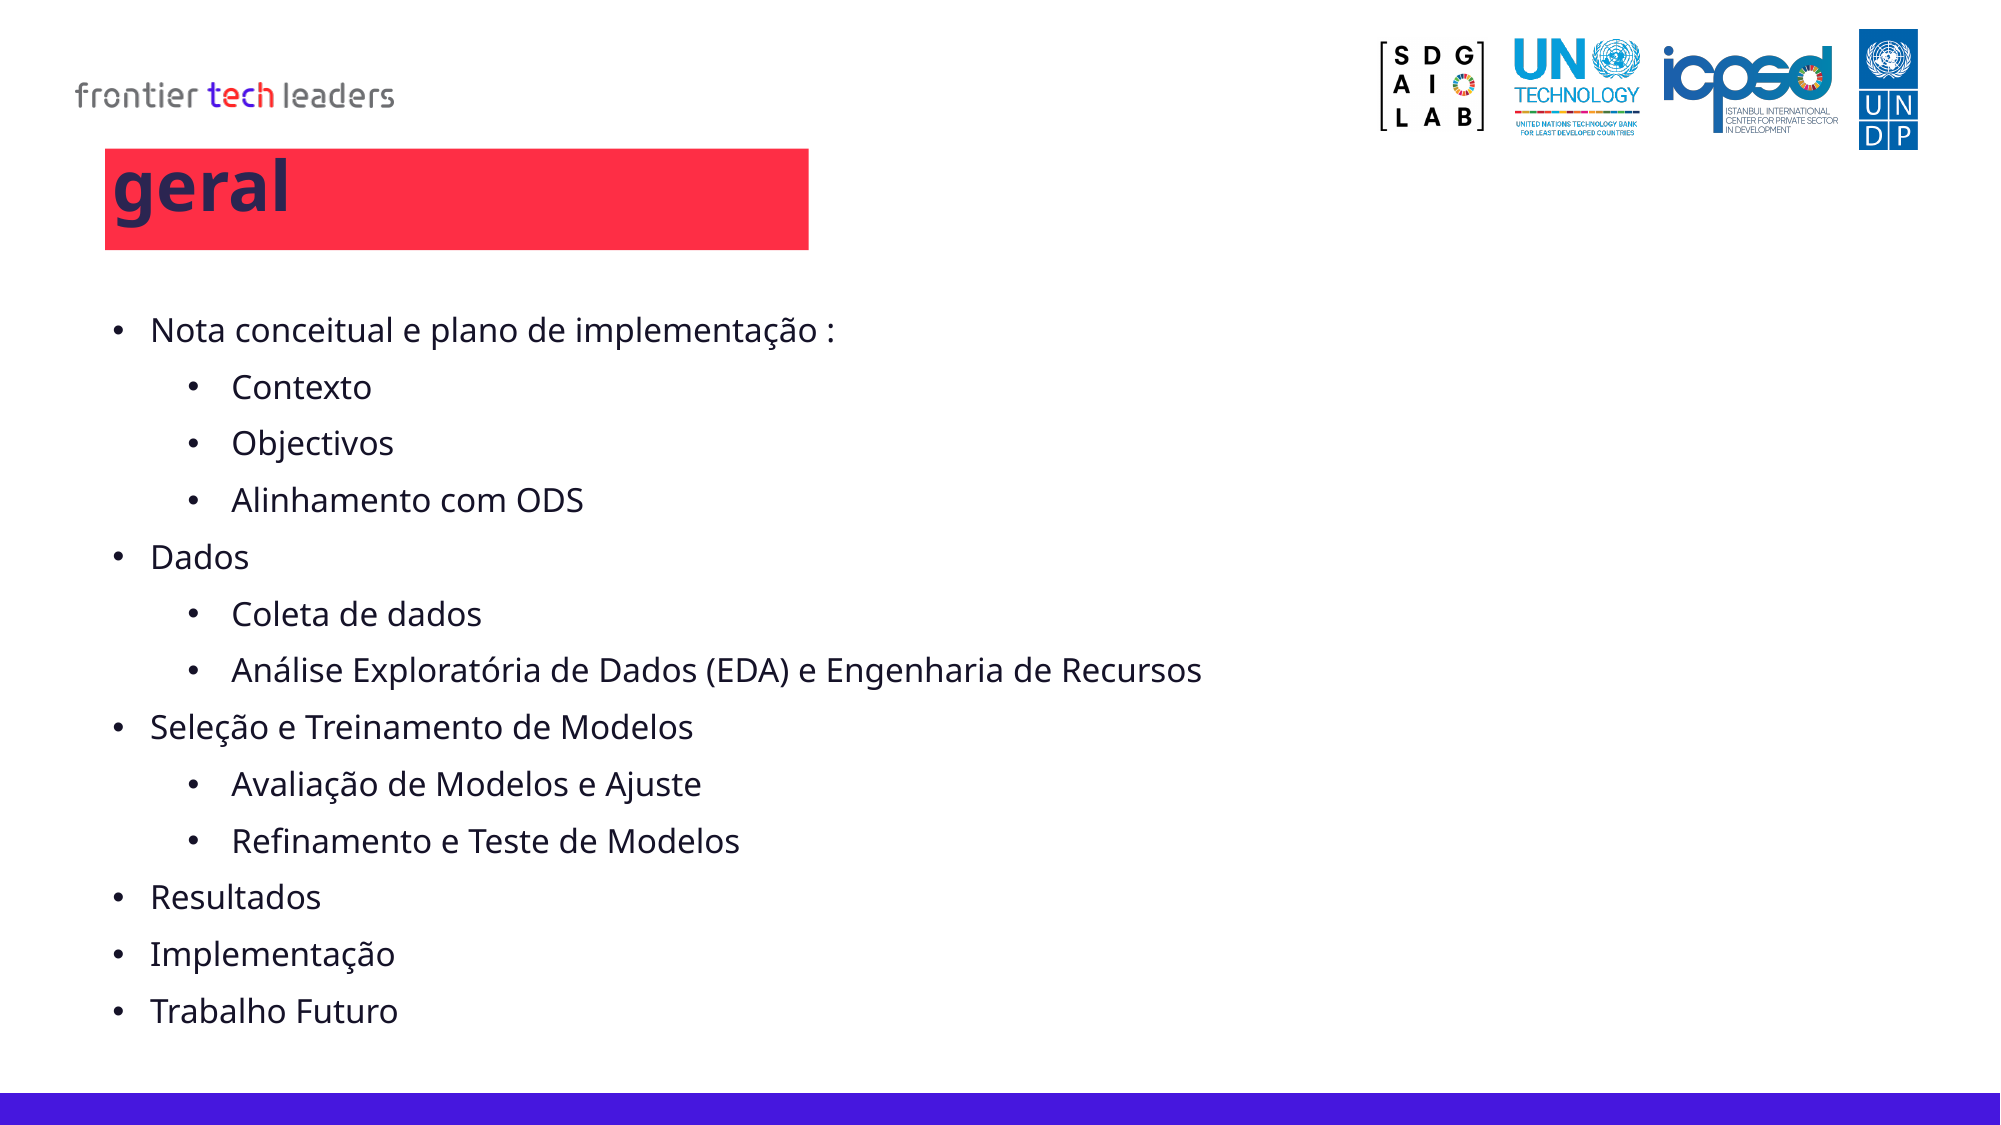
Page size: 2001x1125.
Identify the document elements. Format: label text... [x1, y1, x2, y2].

title geral [104, 117, 1378, 261]
text_box [0, 1093, 2000, 1125]
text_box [1377, 29, 1918, 150]
list Nota conceitual e plano de implementação : Contexto Objectivos Alinhamento com ODS Dados Coleta de dados Análise Exploratória de Dados (EDA) e Engenharia de Recursos Seleção e Treinamento de Modelos Avaliação de Modelos e Ajuste Refinamento e Teste de Modelos Resultados Implementação Trabalho Futuro [104, 441, 1420, 964]
picture [75, 82, 394, 108]
